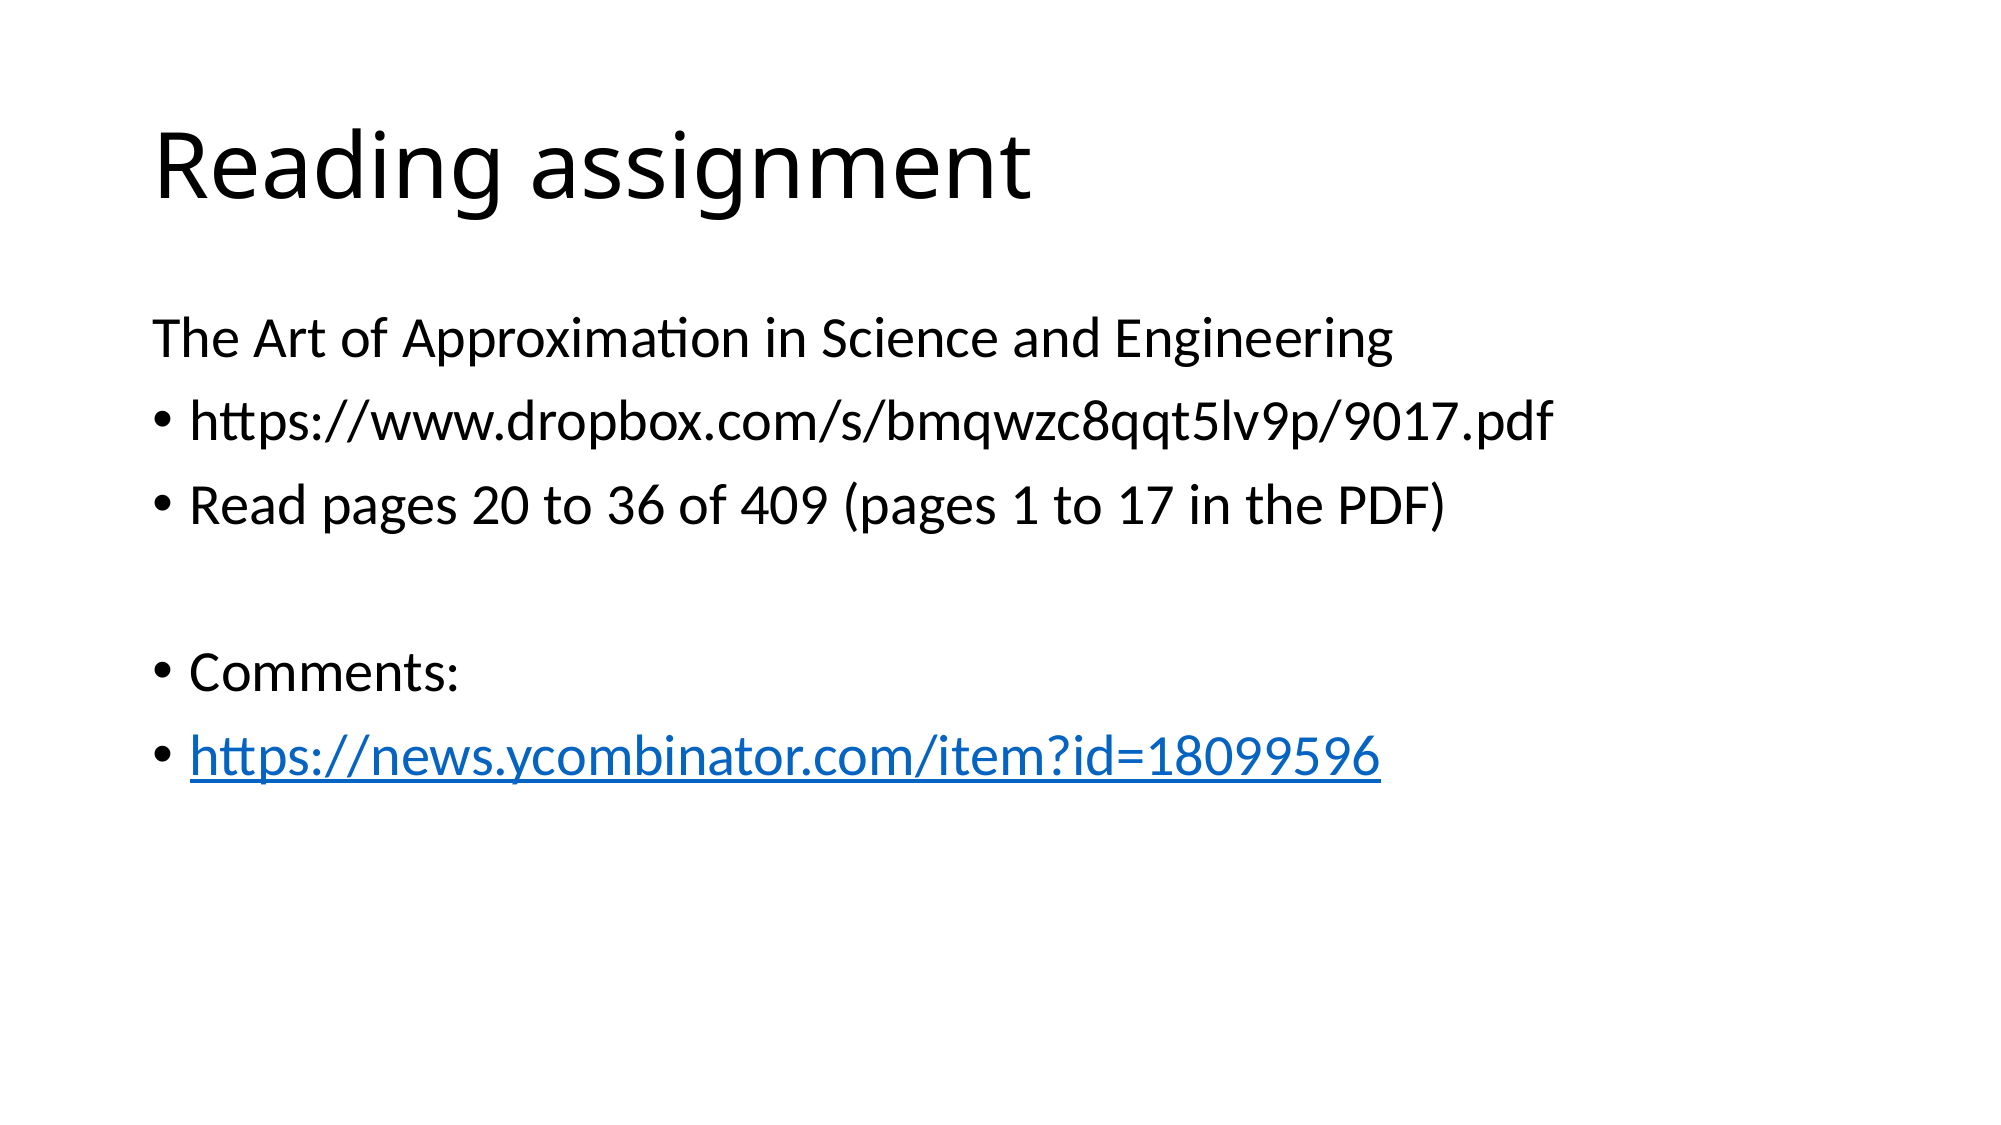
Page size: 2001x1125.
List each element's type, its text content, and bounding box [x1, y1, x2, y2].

text_box The Art of Approximation in Science and Engineering https://www.dropbox.com/s/bmqwzc8qqt5lv9p/9017.pdf Read pages 20 to 36 of 409 (pages 1 to 17 in the PDF) Comments: https://news.ycombinator.com/item?id=18099596 [137, 299, 1863, 1014]
text_box Reading assignment [137, 59, 1863, 278]
